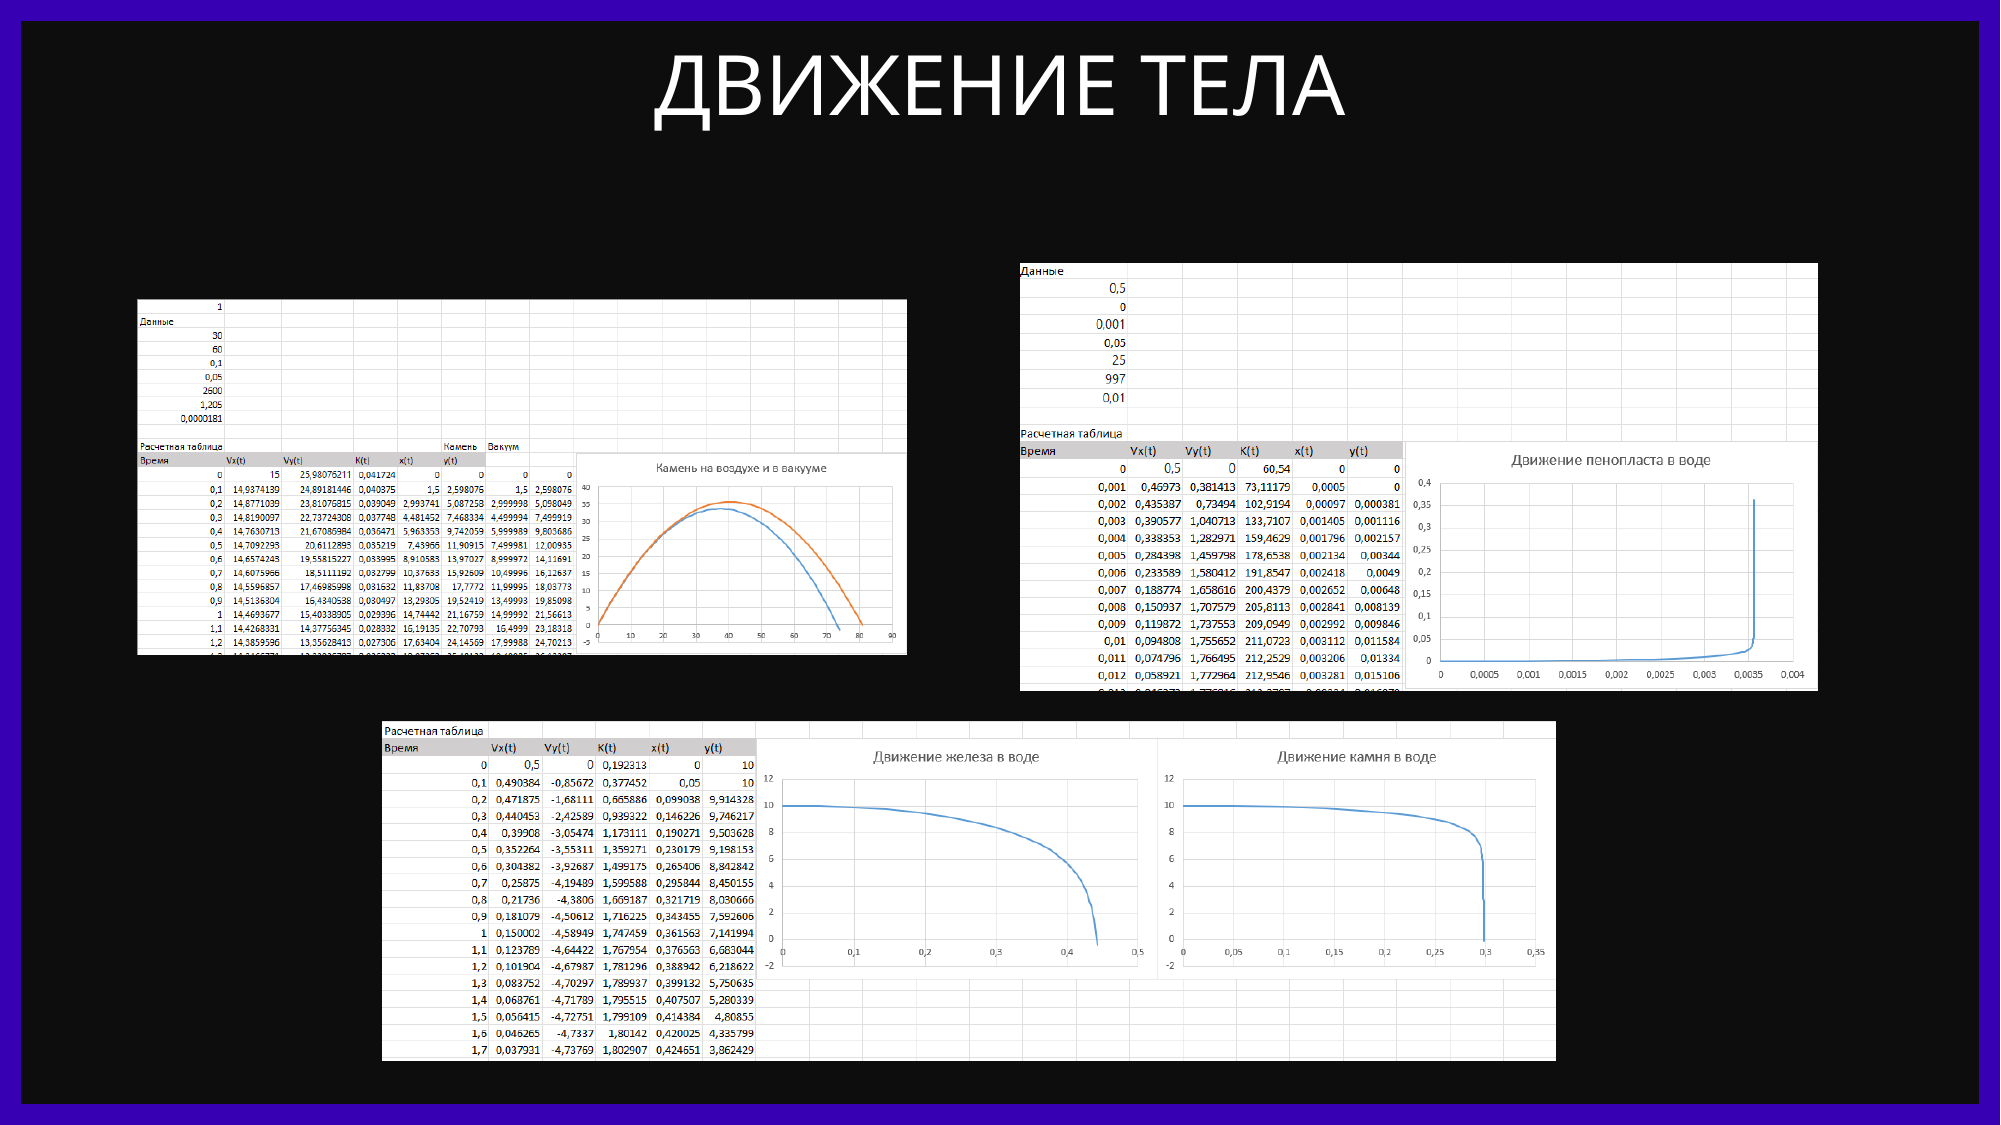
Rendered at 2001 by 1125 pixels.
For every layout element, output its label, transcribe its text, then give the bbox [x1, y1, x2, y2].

picture [382, 720, 1556, 1061]
picture [1019, 263, 1819, 692]
text_box ДВИЖЕНИЕ ТЕЛА [23, 25, 1977, 140]
picture [136, 298, 908, 656]
text_box [0, 0, 2000, 1125]
